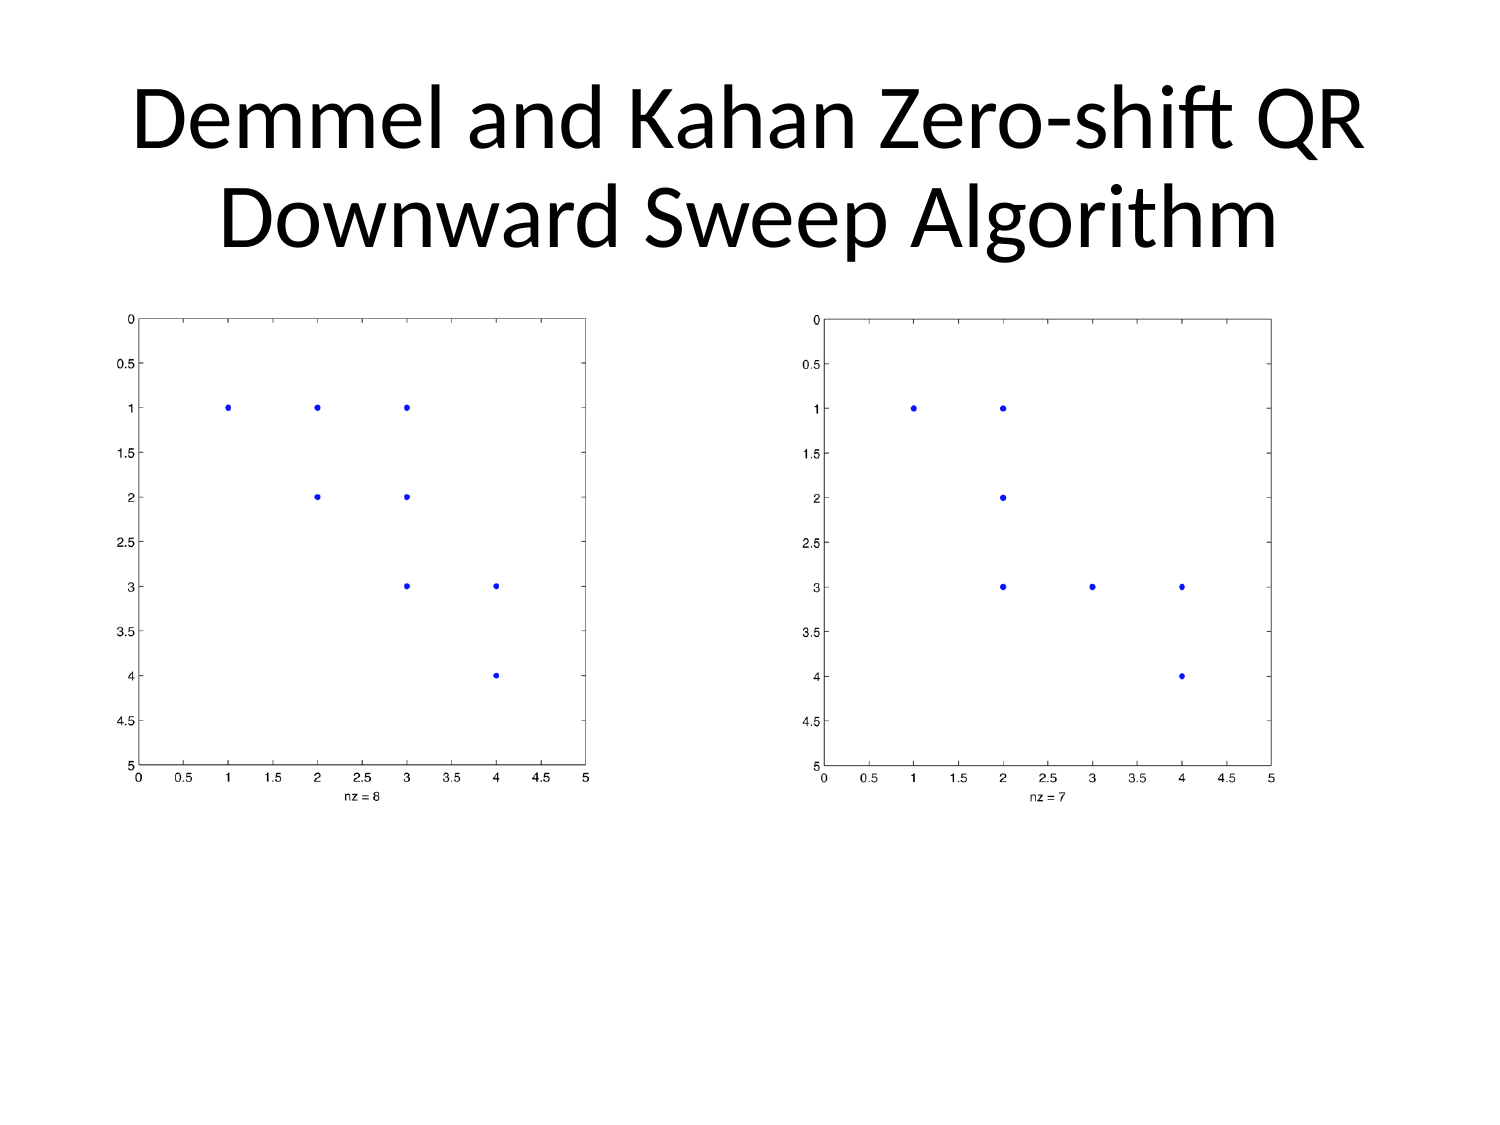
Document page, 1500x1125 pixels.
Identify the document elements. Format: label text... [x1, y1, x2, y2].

picture [114, 311, 593, 804]
picture [797, 311, 1285, 804]
title Demmel and Kahan Zero-shift QR Downward Sweep Algorithm [103, 59, 1397, 278]
